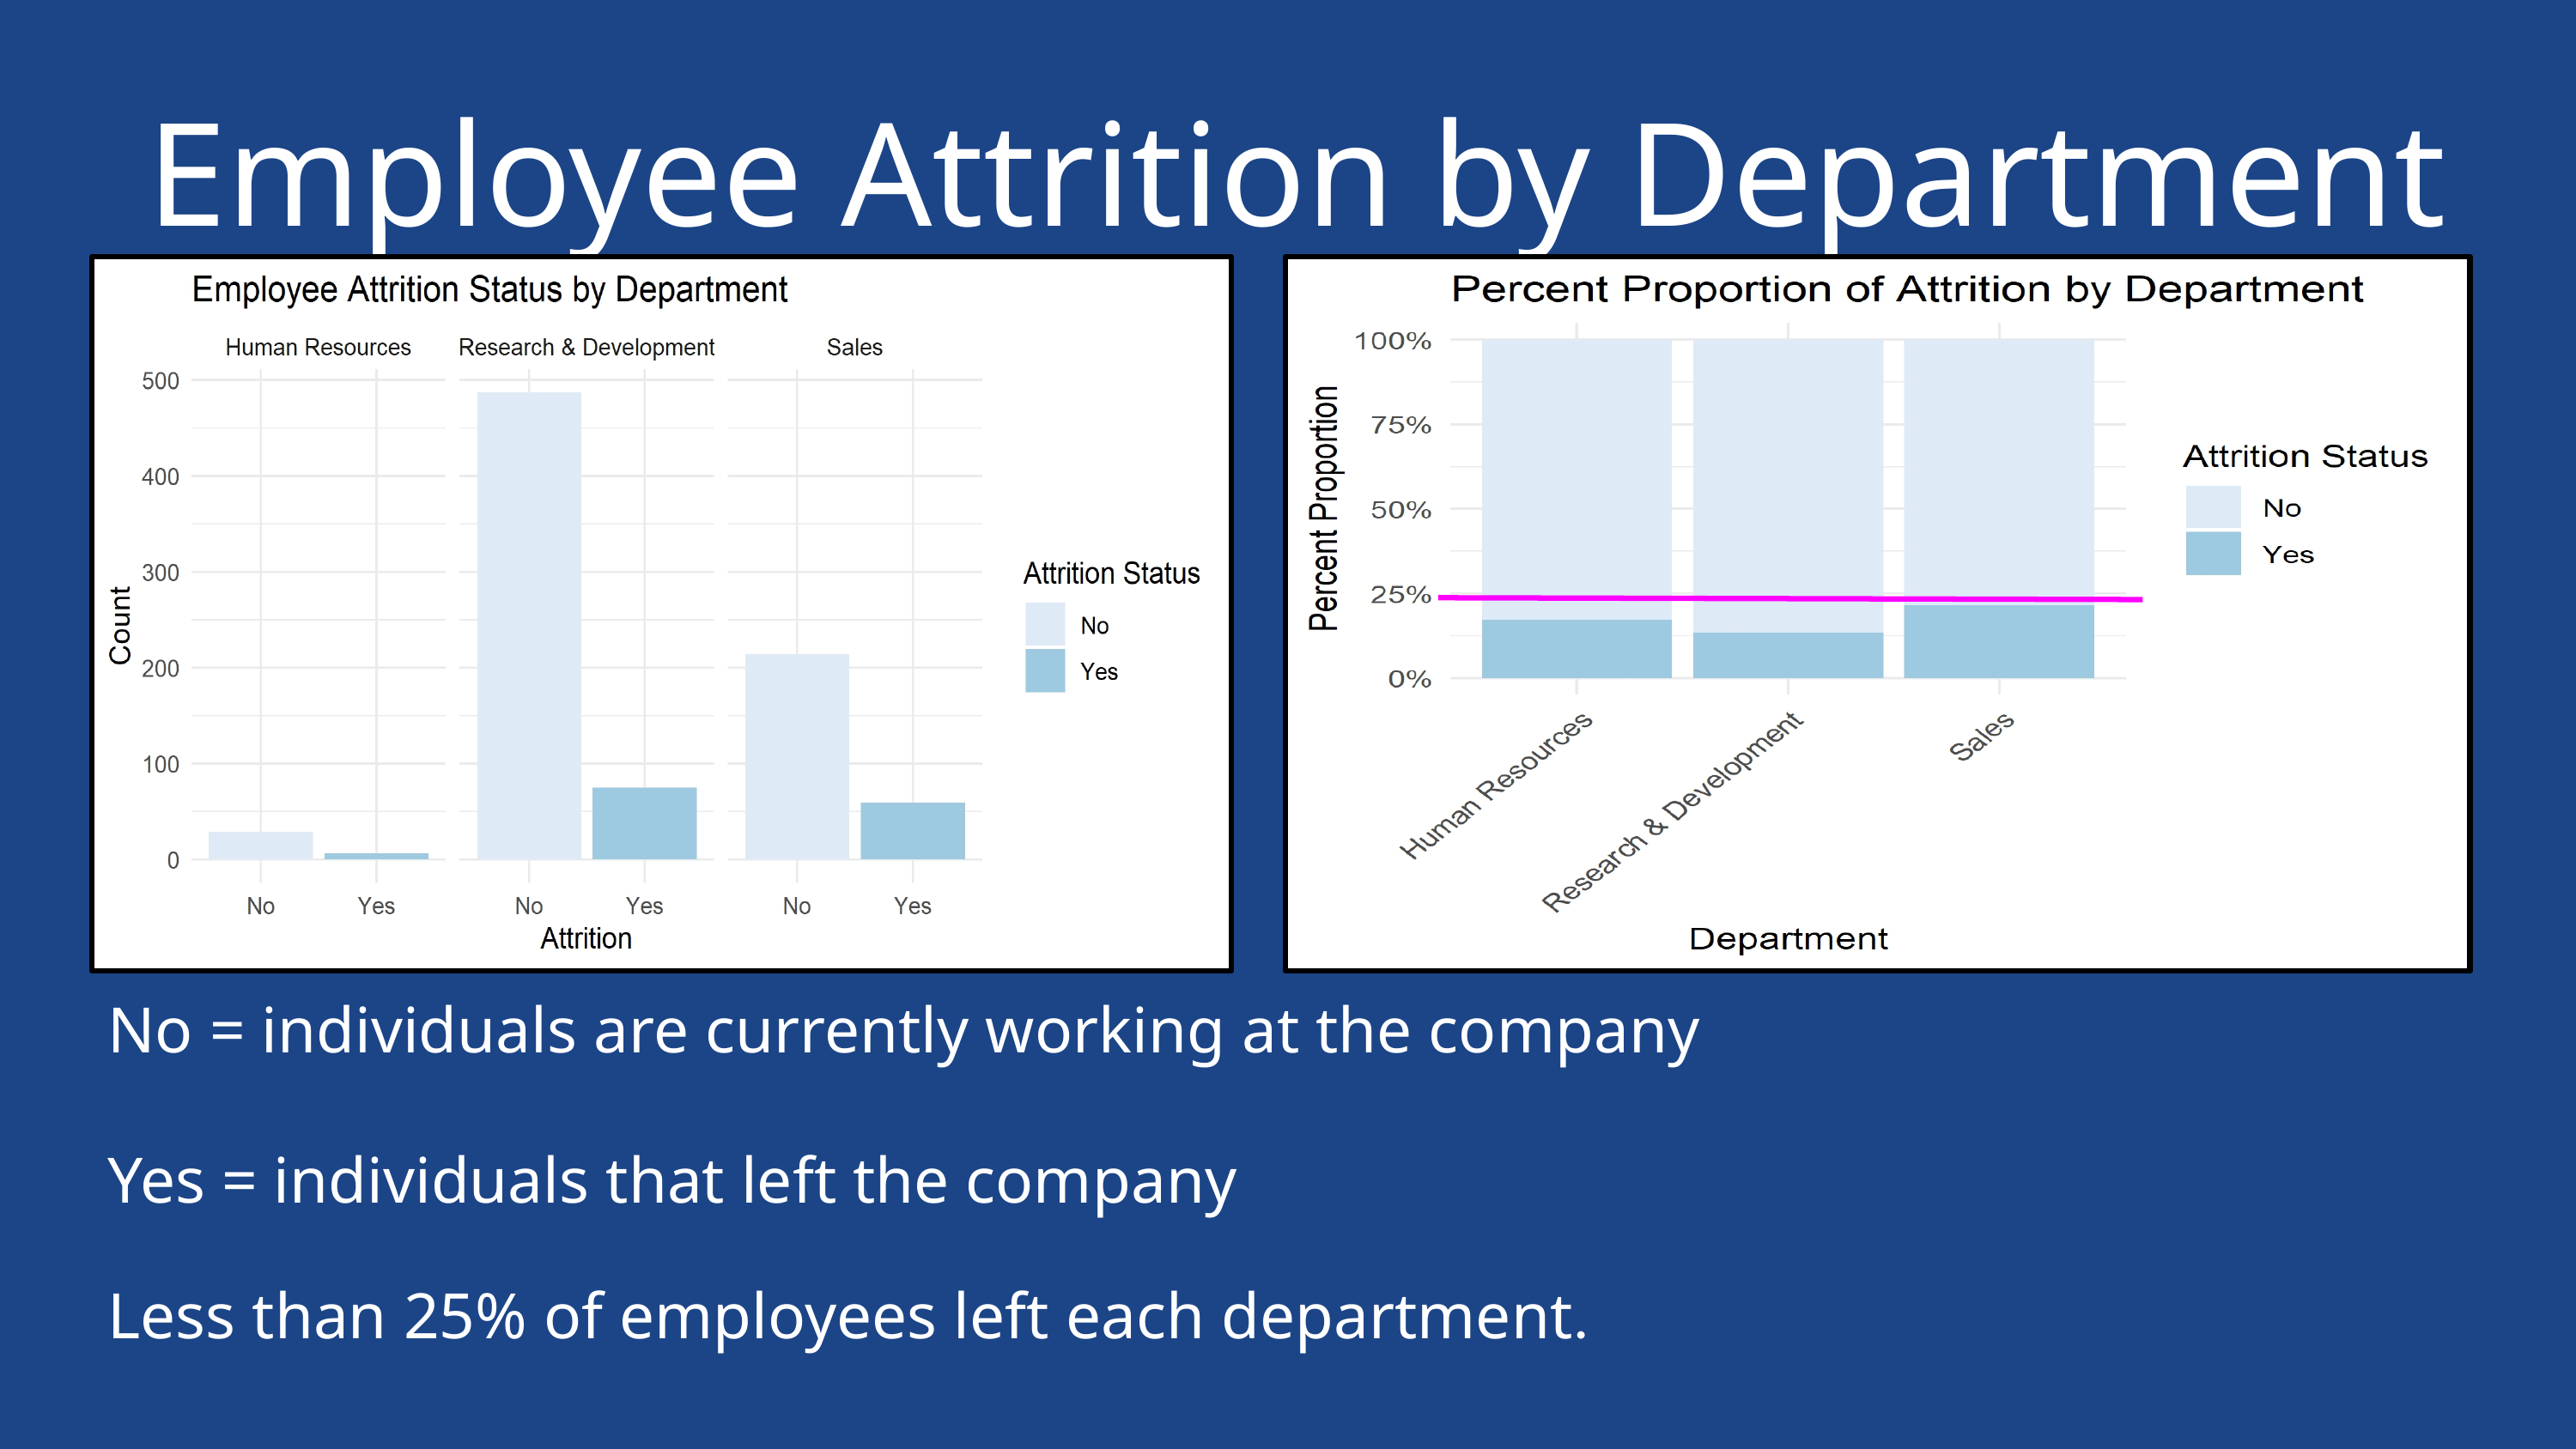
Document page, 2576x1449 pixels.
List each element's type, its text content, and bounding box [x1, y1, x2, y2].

text_box Less than 25% of employees left each department. [94, 1263, 1879, 1449]
text_box Employee Attrition by Department [19, 16, 2576, 256]
picture [1287, 258, 2468, 969]
picture [94, 258, 1229, 969]
text_box No = individuals are currently working at the company Yes = individuals that left the company [94, 983, 1799, 1263]
